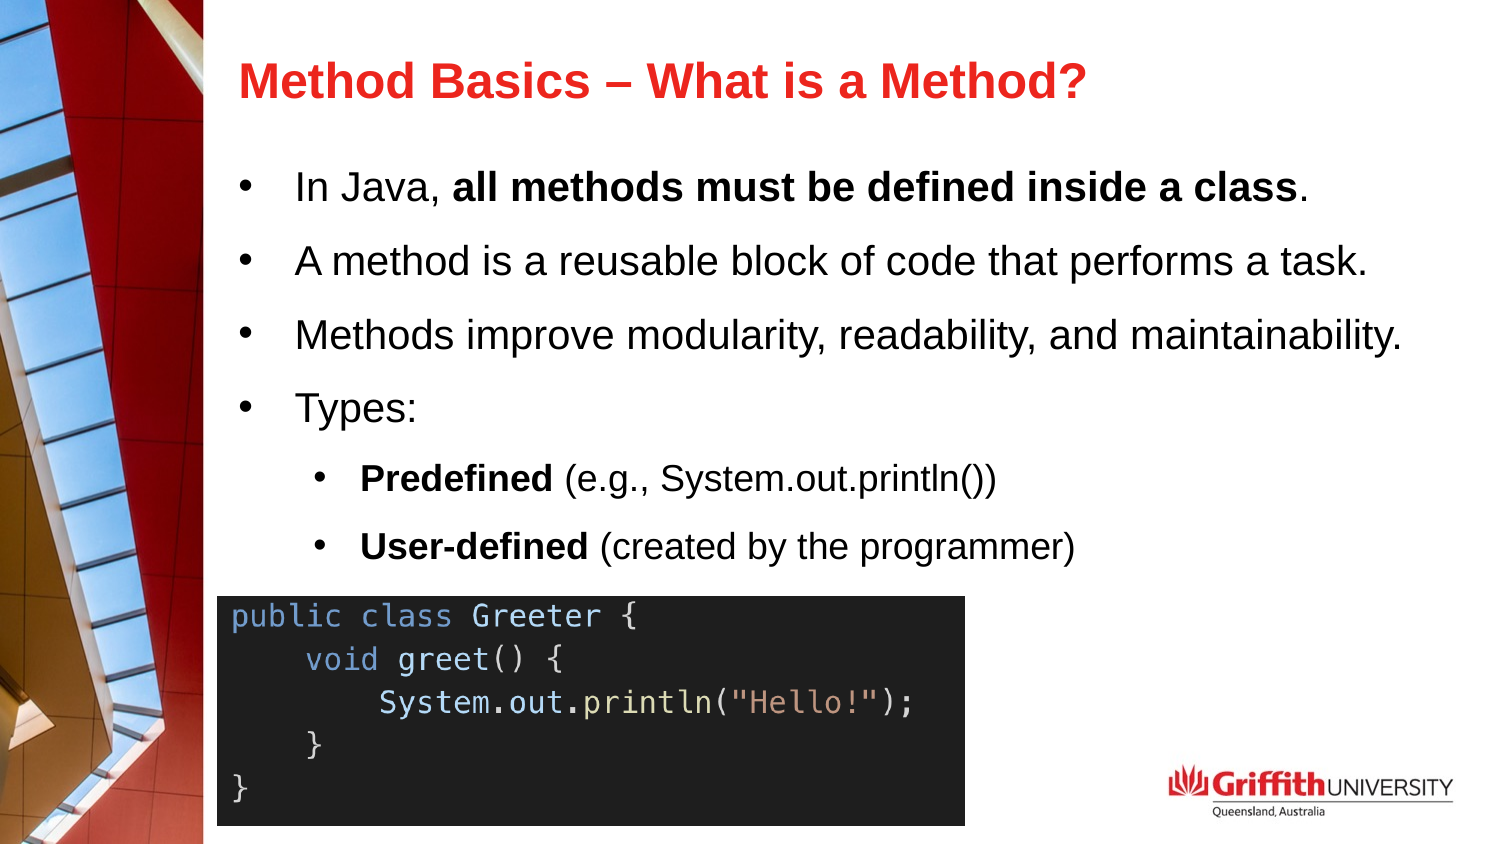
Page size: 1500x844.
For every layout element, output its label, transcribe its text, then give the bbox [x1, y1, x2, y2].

title Method Basics – What is a Method? [238, 48, 1432, 170]
picture [0, 0, 1500, 844]
list In Java, all methods must be defined inside a class. A method is a reusable block of code that performs a task. Methods improve modularity, readability, and maintainability. Types: Predefined (e.g., System.out.println()) User-defined (created by the programmer) [238, 170, 1432, 575]
